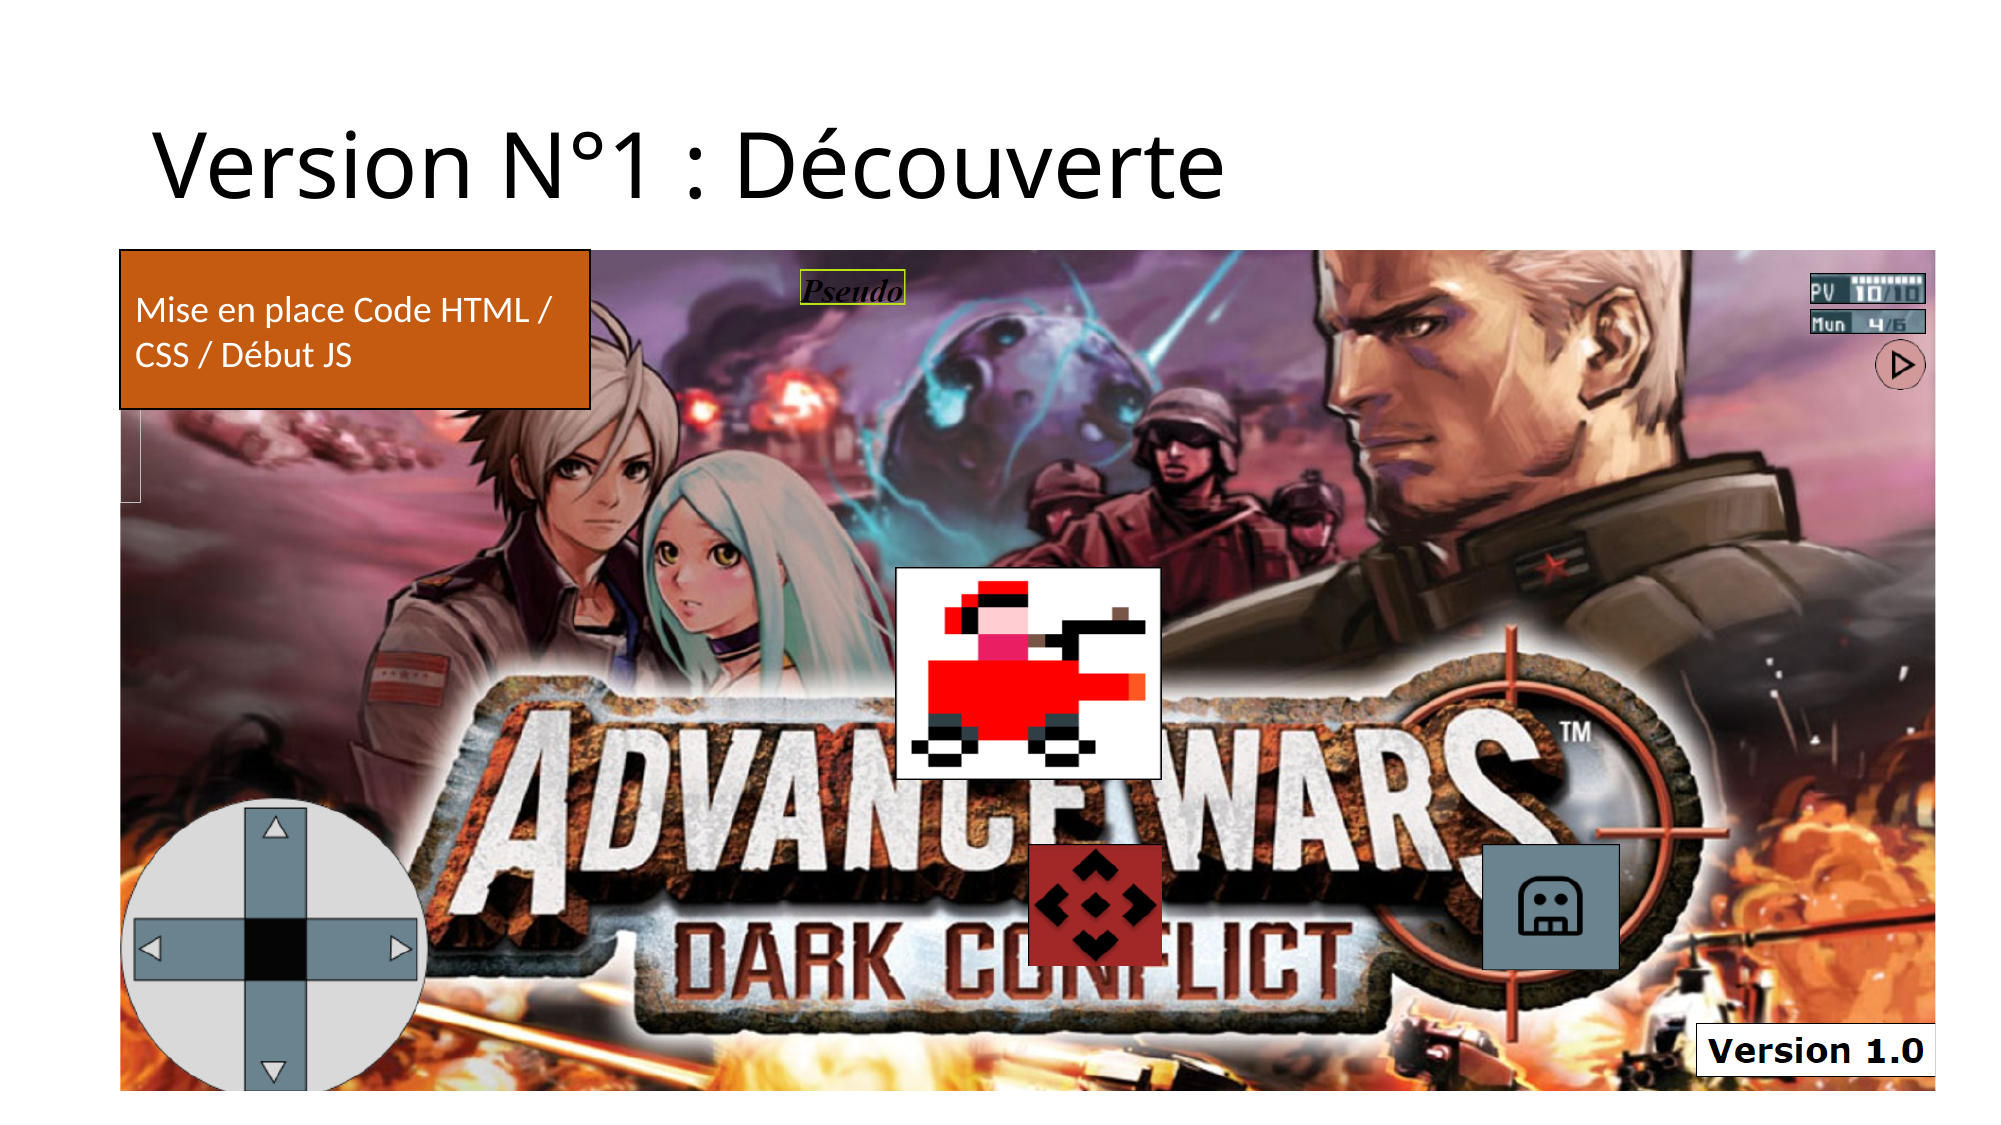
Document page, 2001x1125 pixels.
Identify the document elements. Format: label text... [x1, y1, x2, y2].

picture [120, 250, 1936, 1091]
title Version N°1 : Découverte [137, 59, 1863, 250]
